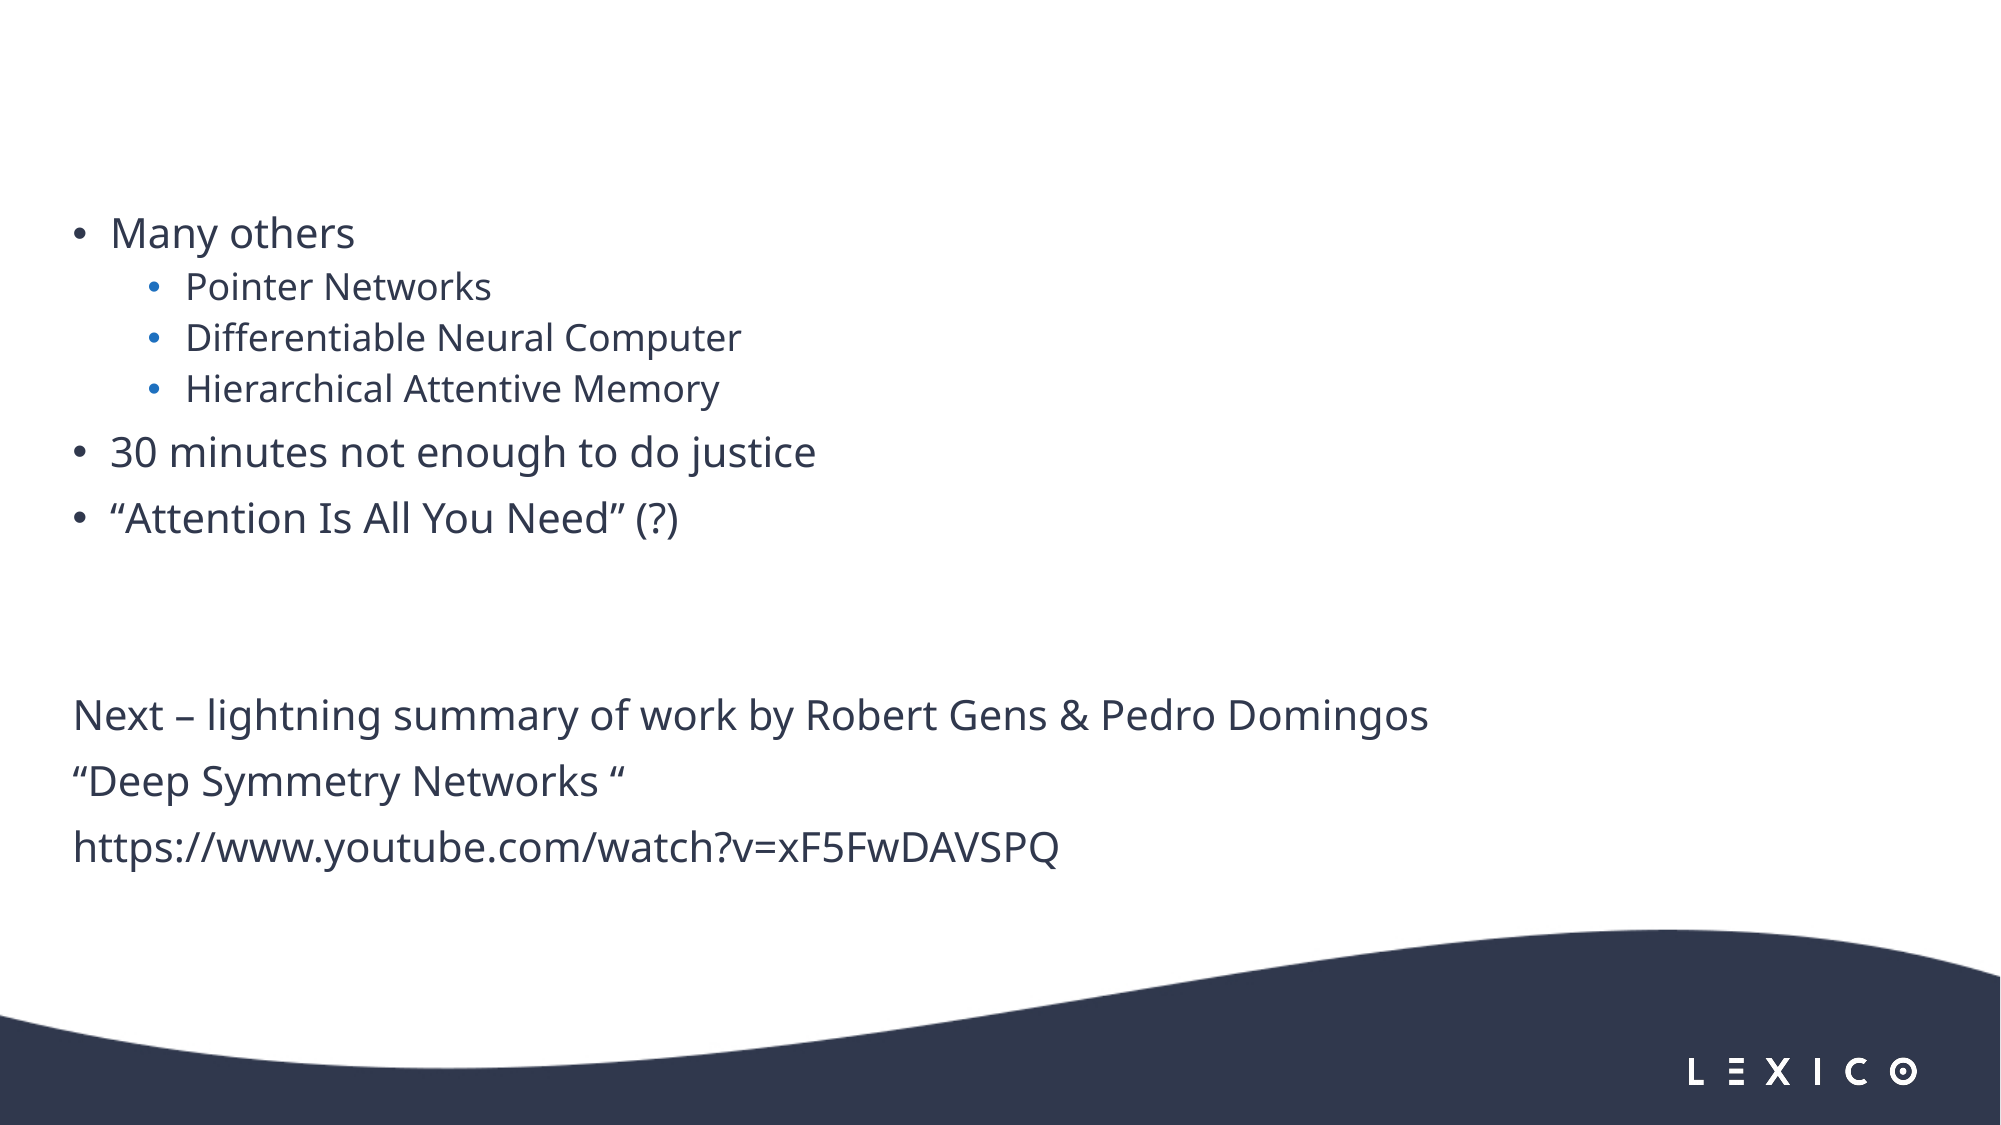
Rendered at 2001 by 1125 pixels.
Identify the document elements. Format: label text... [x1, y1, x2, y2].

list Many others Pointer Networks Differentiable Neural Computer Hierarchical Attentive Memory 30 minutes not enough to do justice “Attention Is All You Need” (?) Next – lightning summary of work by Robert Gens & Pedro Domingos “Deep Symmetry Networks “ https://www.youtube.com/watch?v=xF5FwDAVSPQ [57, 205, 1944, 917]
picture [0, 0, 2001, 1125]
